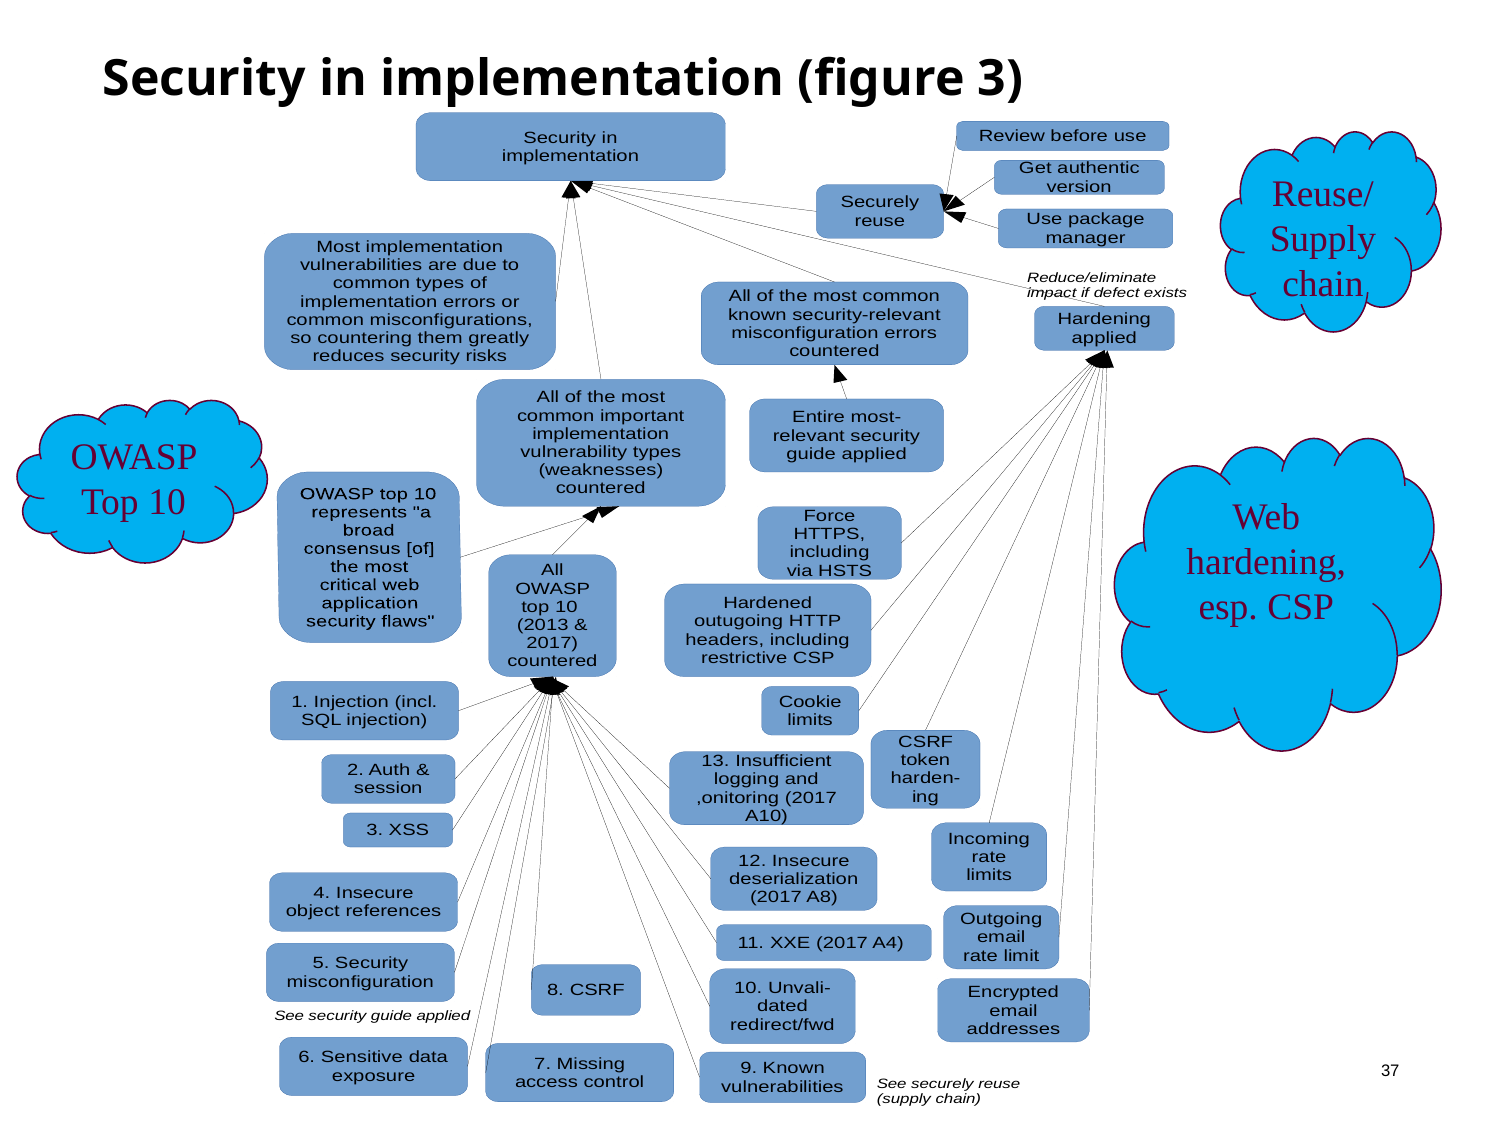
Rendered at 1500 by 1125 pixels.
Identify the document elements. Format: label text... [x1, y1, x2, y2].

picture [1196, 557, 1202, 573]
picture [262, 112, 1226, 1113]
slide_number 36 [1229, 1012, 1415, 1088]
picture [1217, 604, 1226, 612]
text_box OWASP Top 10 [17, 400, 257, 564]
text_box Web hardening, esp. CSP [1229, 438, 1442, 752]
picture [1201, 605, 1205, 618]
title Security in implementation (figure 3) [87, 37, 1376, 113]
text_box Reuse/ Supply chain [1229, 131, 1442, 333]
